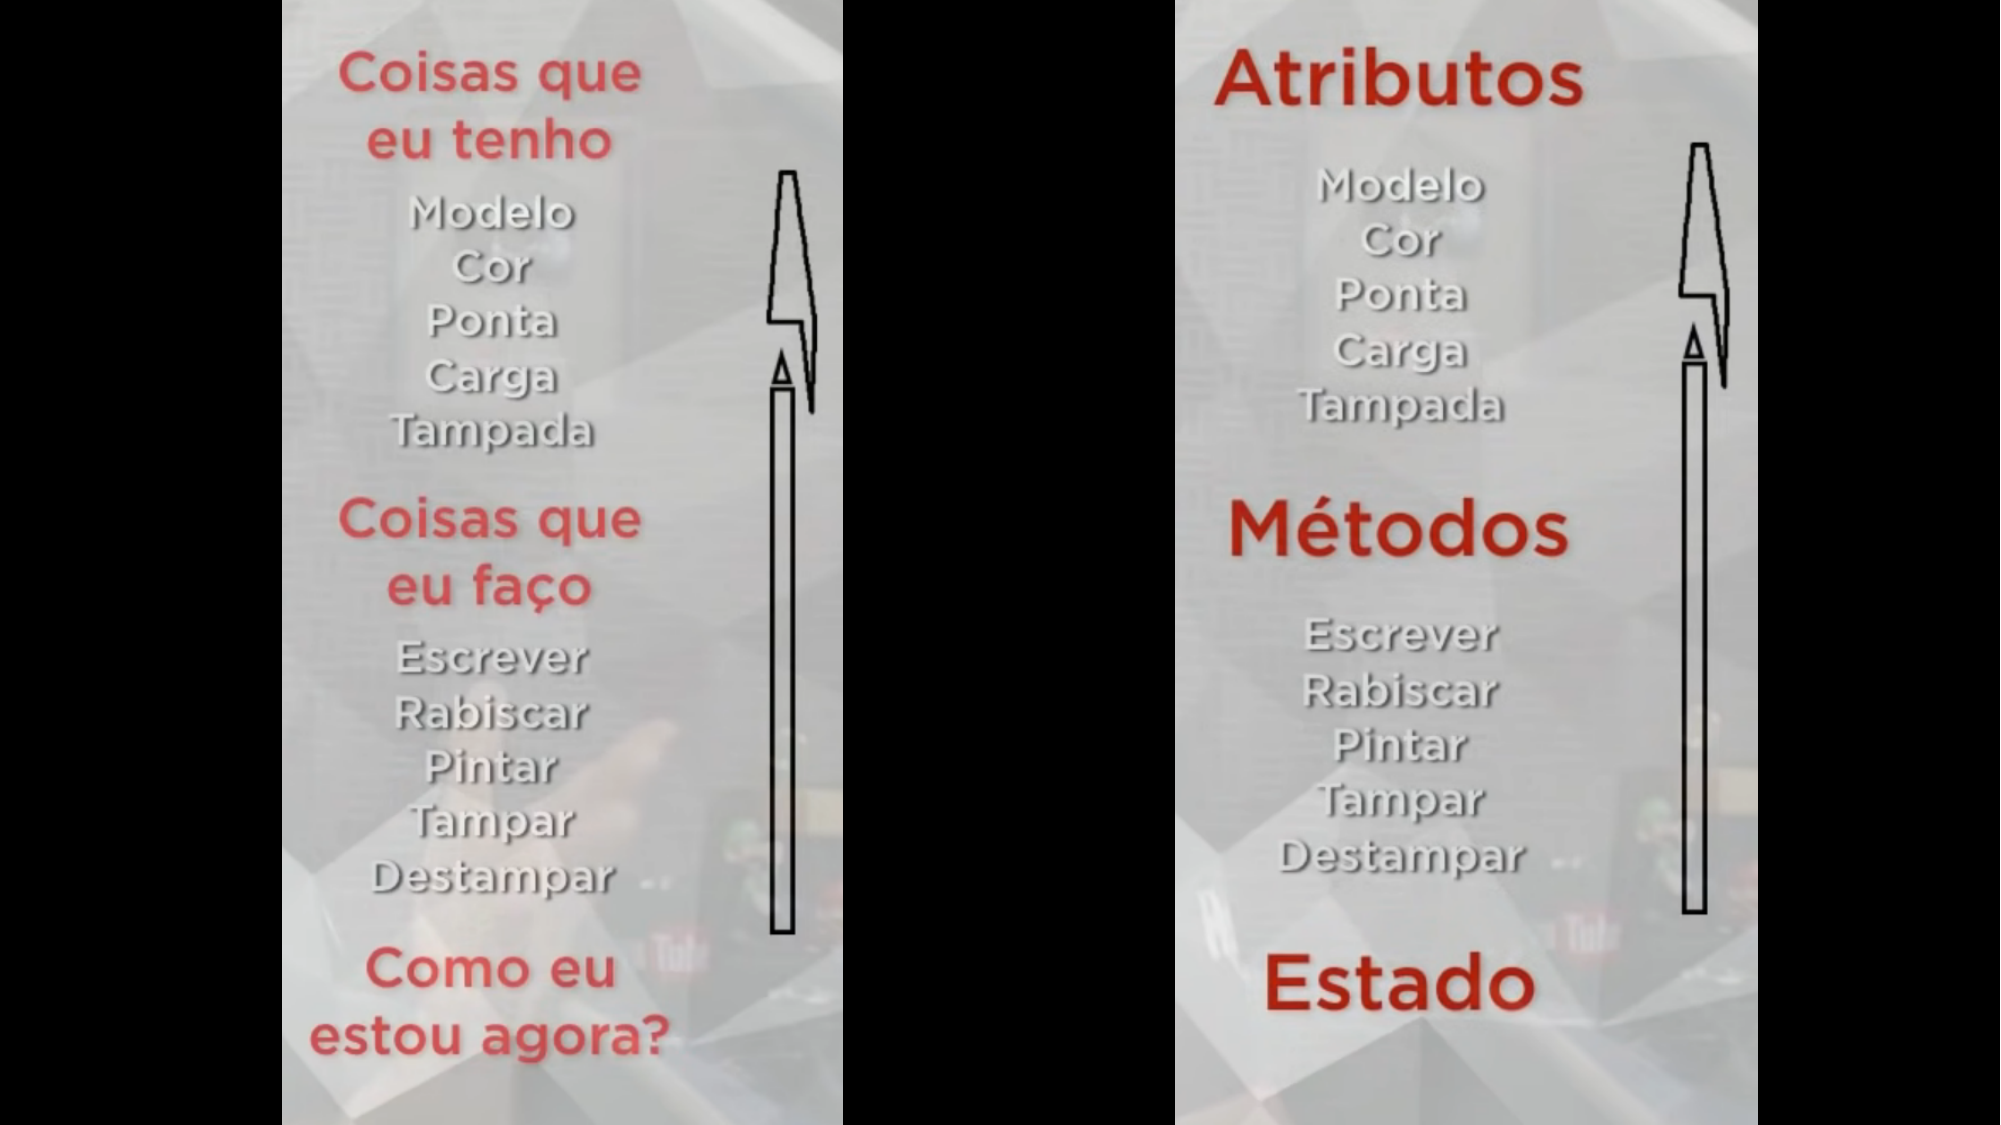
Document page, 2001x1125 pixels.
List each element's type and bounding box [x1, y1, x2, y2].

picture [282, 0, 843, 1125]
picture [1175, 0, 1758, 1125]
